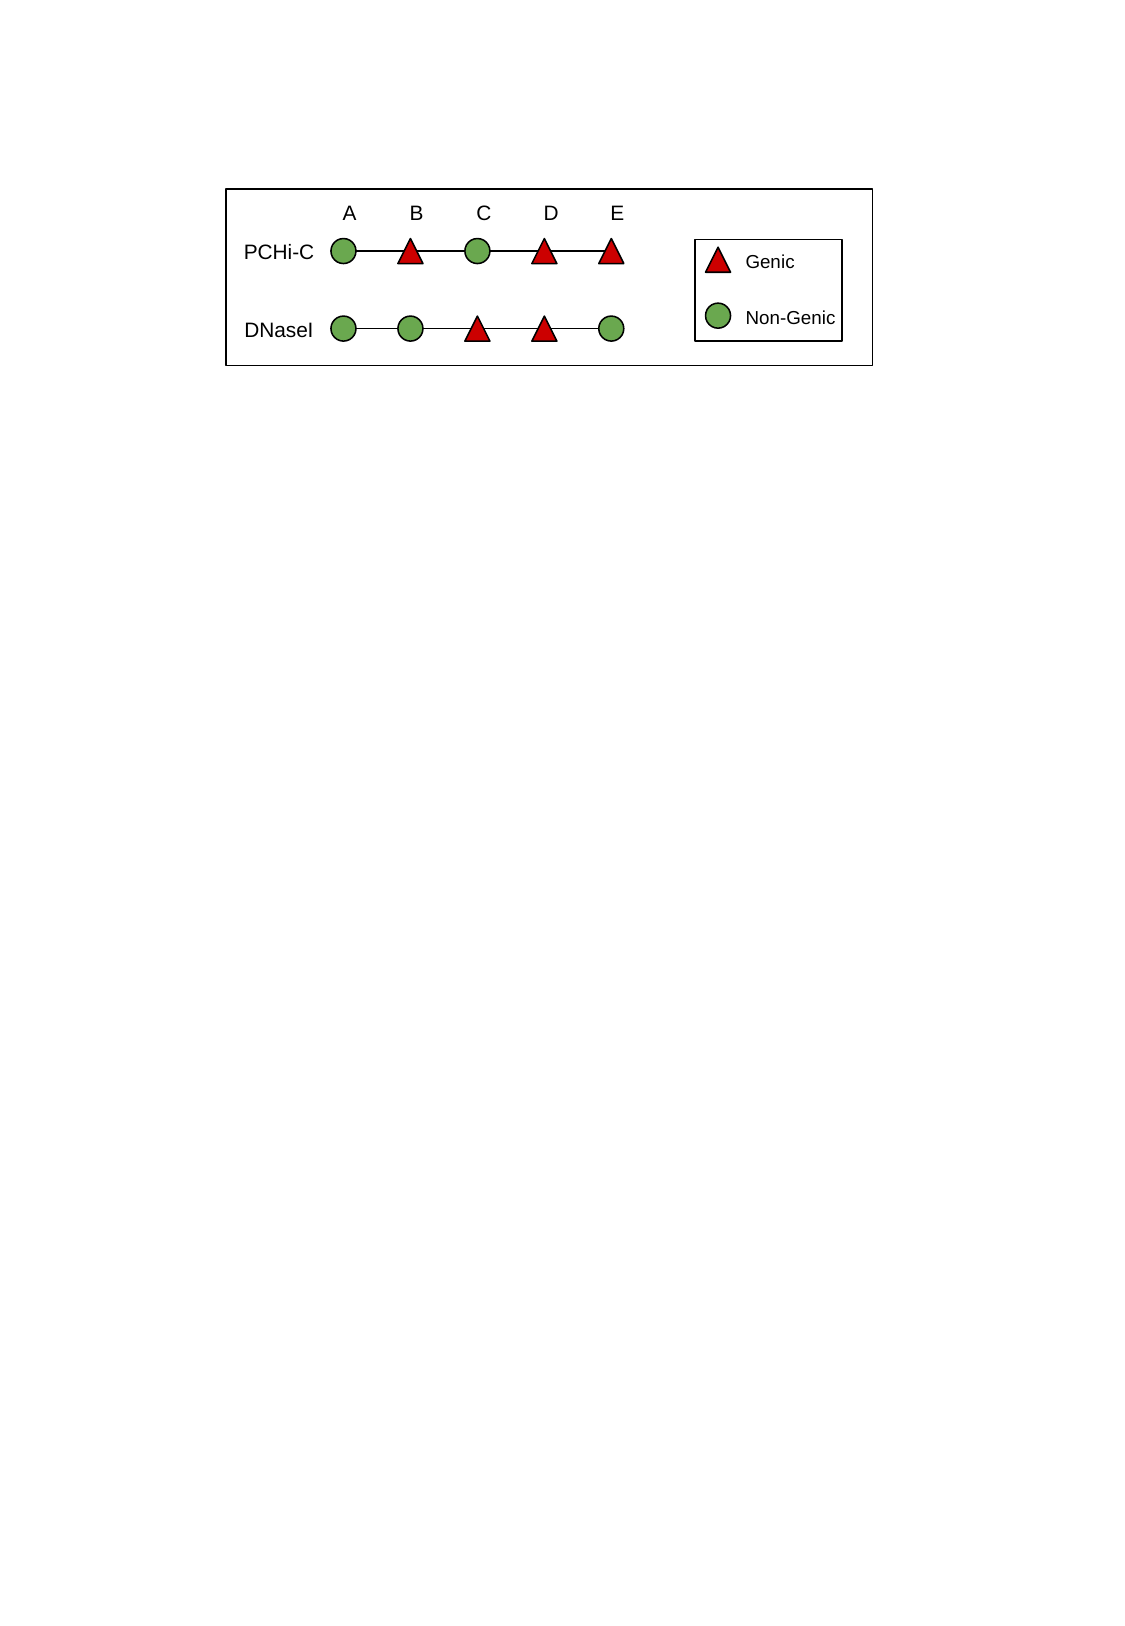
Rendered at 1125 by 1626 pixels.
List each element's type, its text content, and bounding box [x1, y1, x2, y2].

text_box B [394, 199, 427, 225]
text_box [331, 238, 356, 264]
text_box [464, 316, 490, 342]
text_box [598, 316, 624, 342]
text_box [598, 238, 624, 264]
text_box [705, 247, 730, 273]
text_box A [327, 199, 360, 225]
text_box E [595, 199, 628, 225]
text_box [531, 316, 557, 342]
text_box [694, 239, 843, 342]
text_box [531, 238, 557, 264]
text_box Non-Genic [730, 290, 855, 333]
text_box PCHi-C [227, 234, 331, 268]
text_box [397, 316, 423, 342]
text_box [705, 303, 730, 329]
text_box Genic [730, 234, 835, 277]
text_box DNaseI [227, 311, 332, 346]
text_box [226, 189, 873, 366]
text_box [397, 238, 423, 264]
text_box [332, 316, 356, 342]
text_box [465, 238, 490, 264]
text_box C [461, 199, 494, 225]
text_box D [528, 199, 561, 225]
